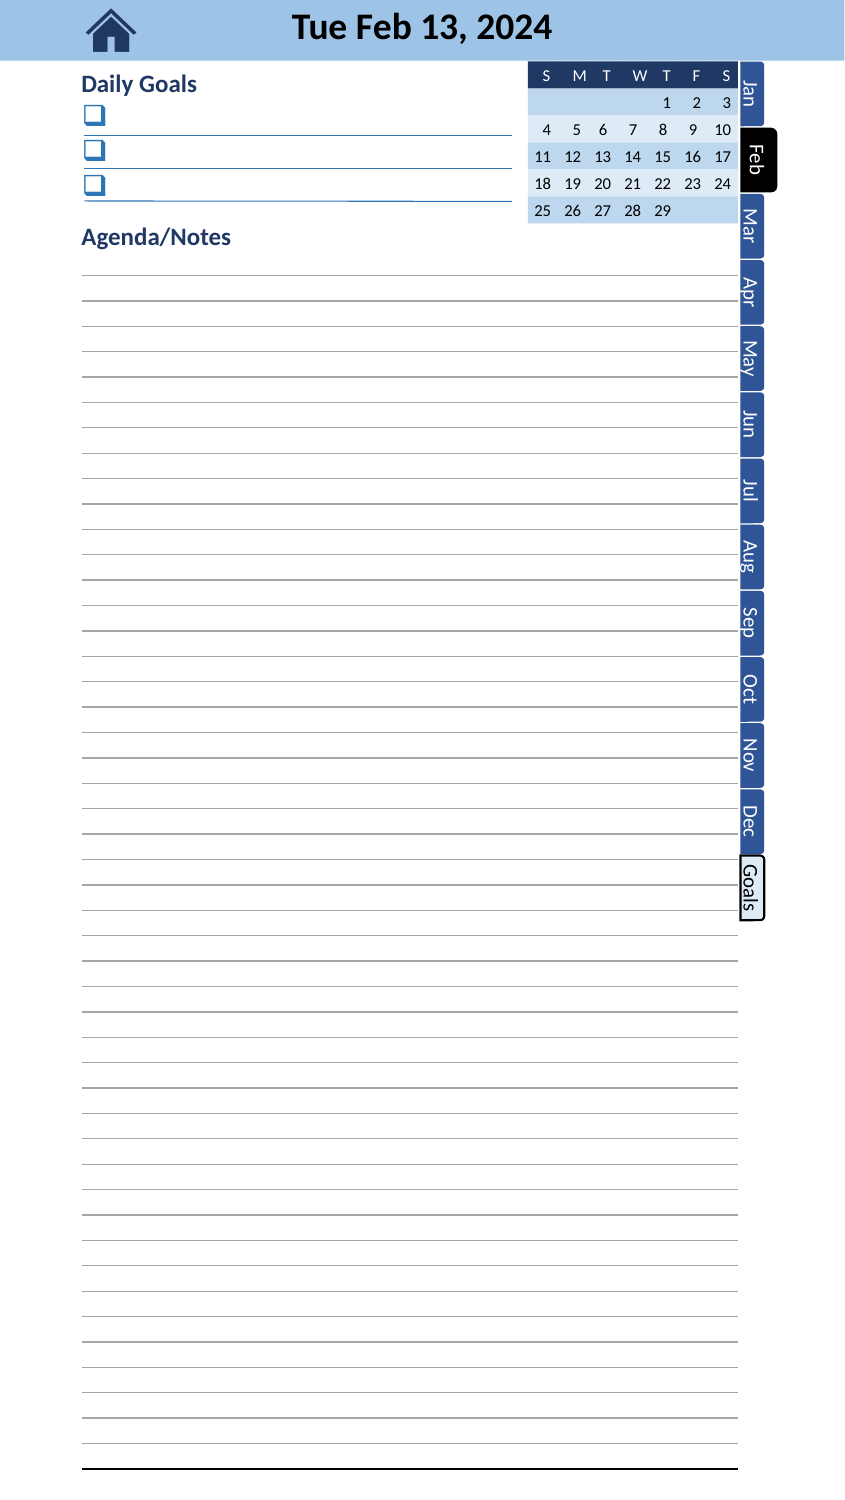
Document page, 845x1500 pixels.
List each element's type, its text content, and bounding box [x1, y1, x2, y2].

picture [82, 1, 140, 59]
list Tue Feb 13, 2024 [190, 0, 655, 61]
